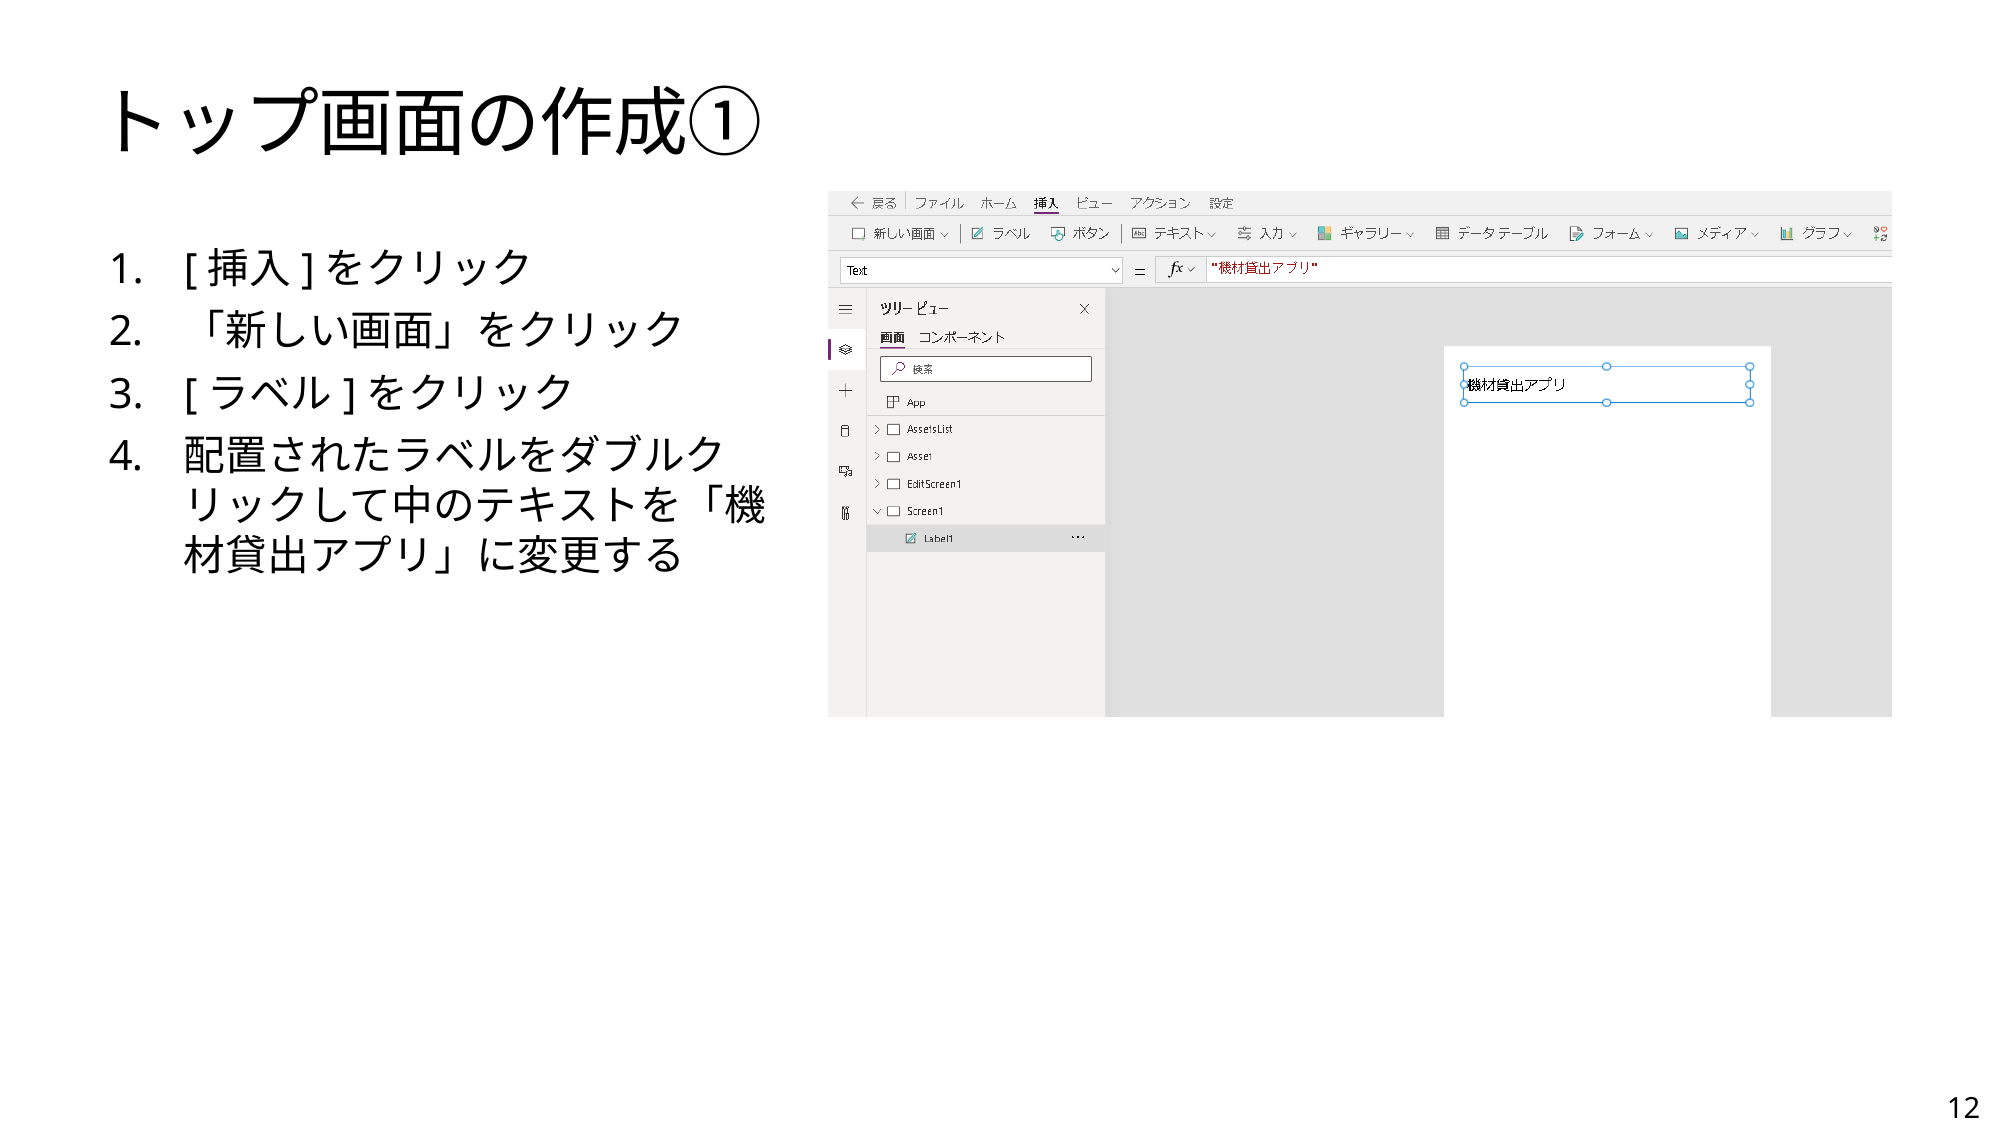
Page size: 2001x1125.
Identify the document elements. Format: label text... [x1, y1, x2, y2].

title トップ画面の作成① [96, 75, 1904, 166]
picture [828, 191, 1892, 717]
text_box [挿入]をクリック 「新しい画面」をクリック [ラベル]をクリック 配置されたラベルをダブルクリックして中のテキストを「機材貸出アプリ」に変更する [108, 241, 780, 580]
